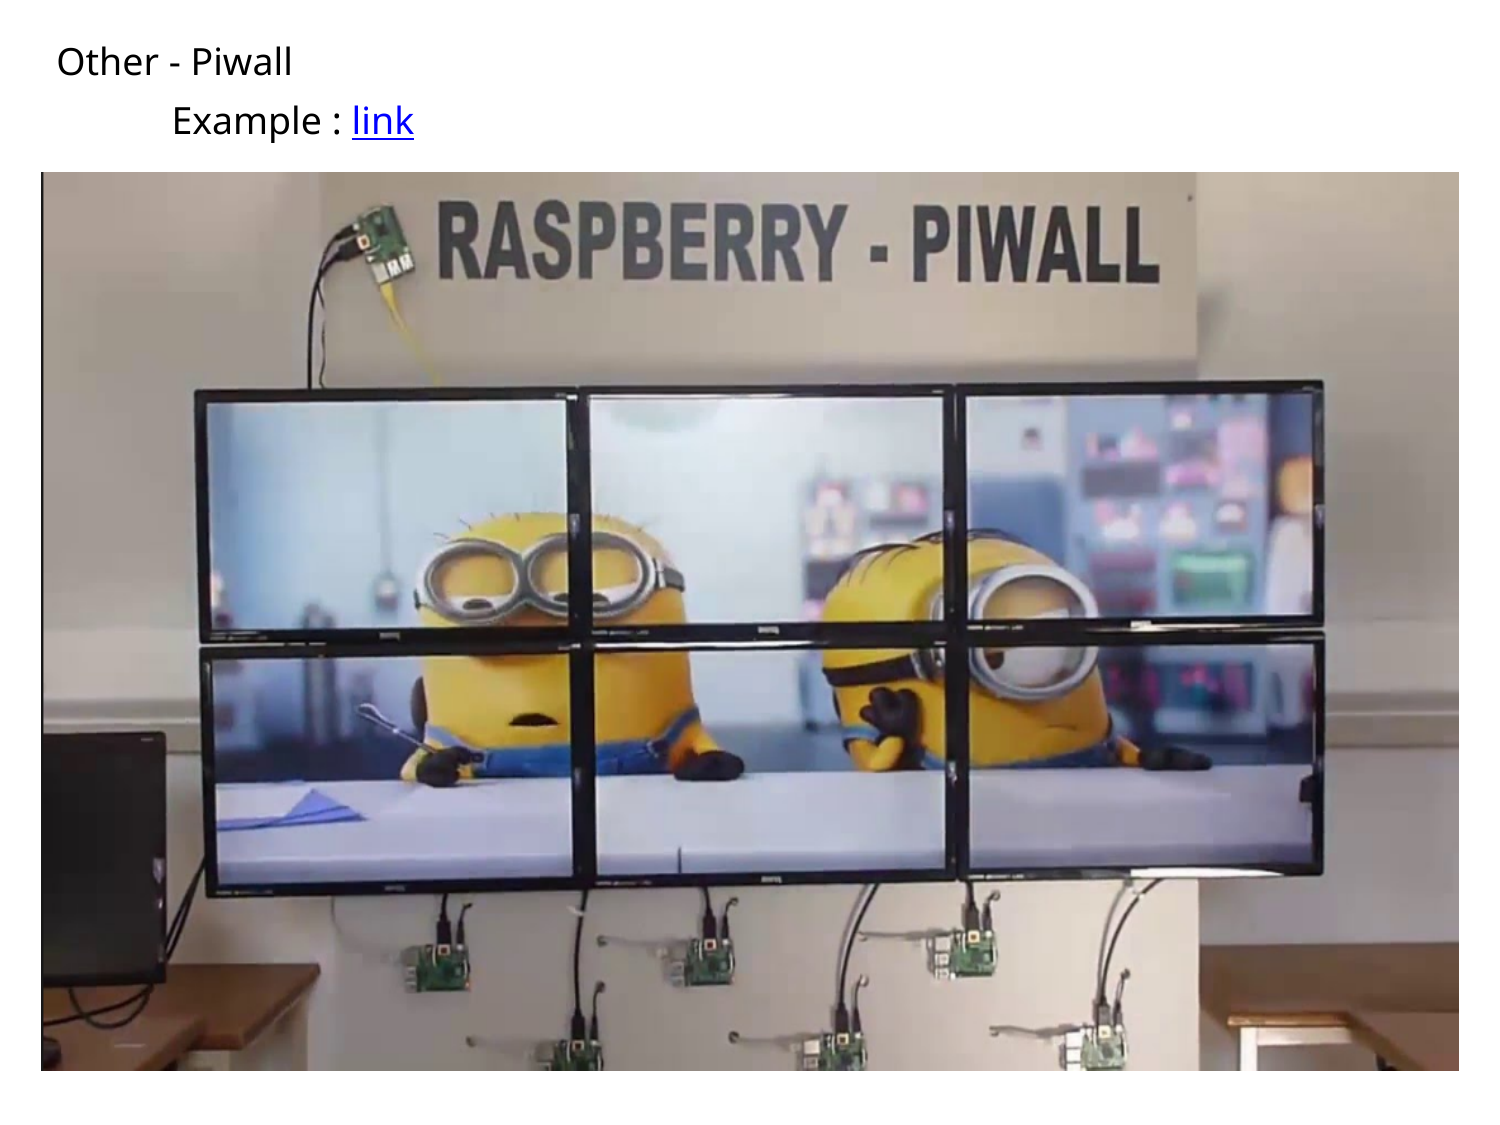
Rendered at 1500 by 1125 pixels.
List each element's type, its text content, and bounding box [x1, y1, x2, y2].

text_box Example : link [156, 89, 430, 156]
text_box Other - Piwall [41, 30, 309, 91]
picture [41, 172, 1459, 1071]
